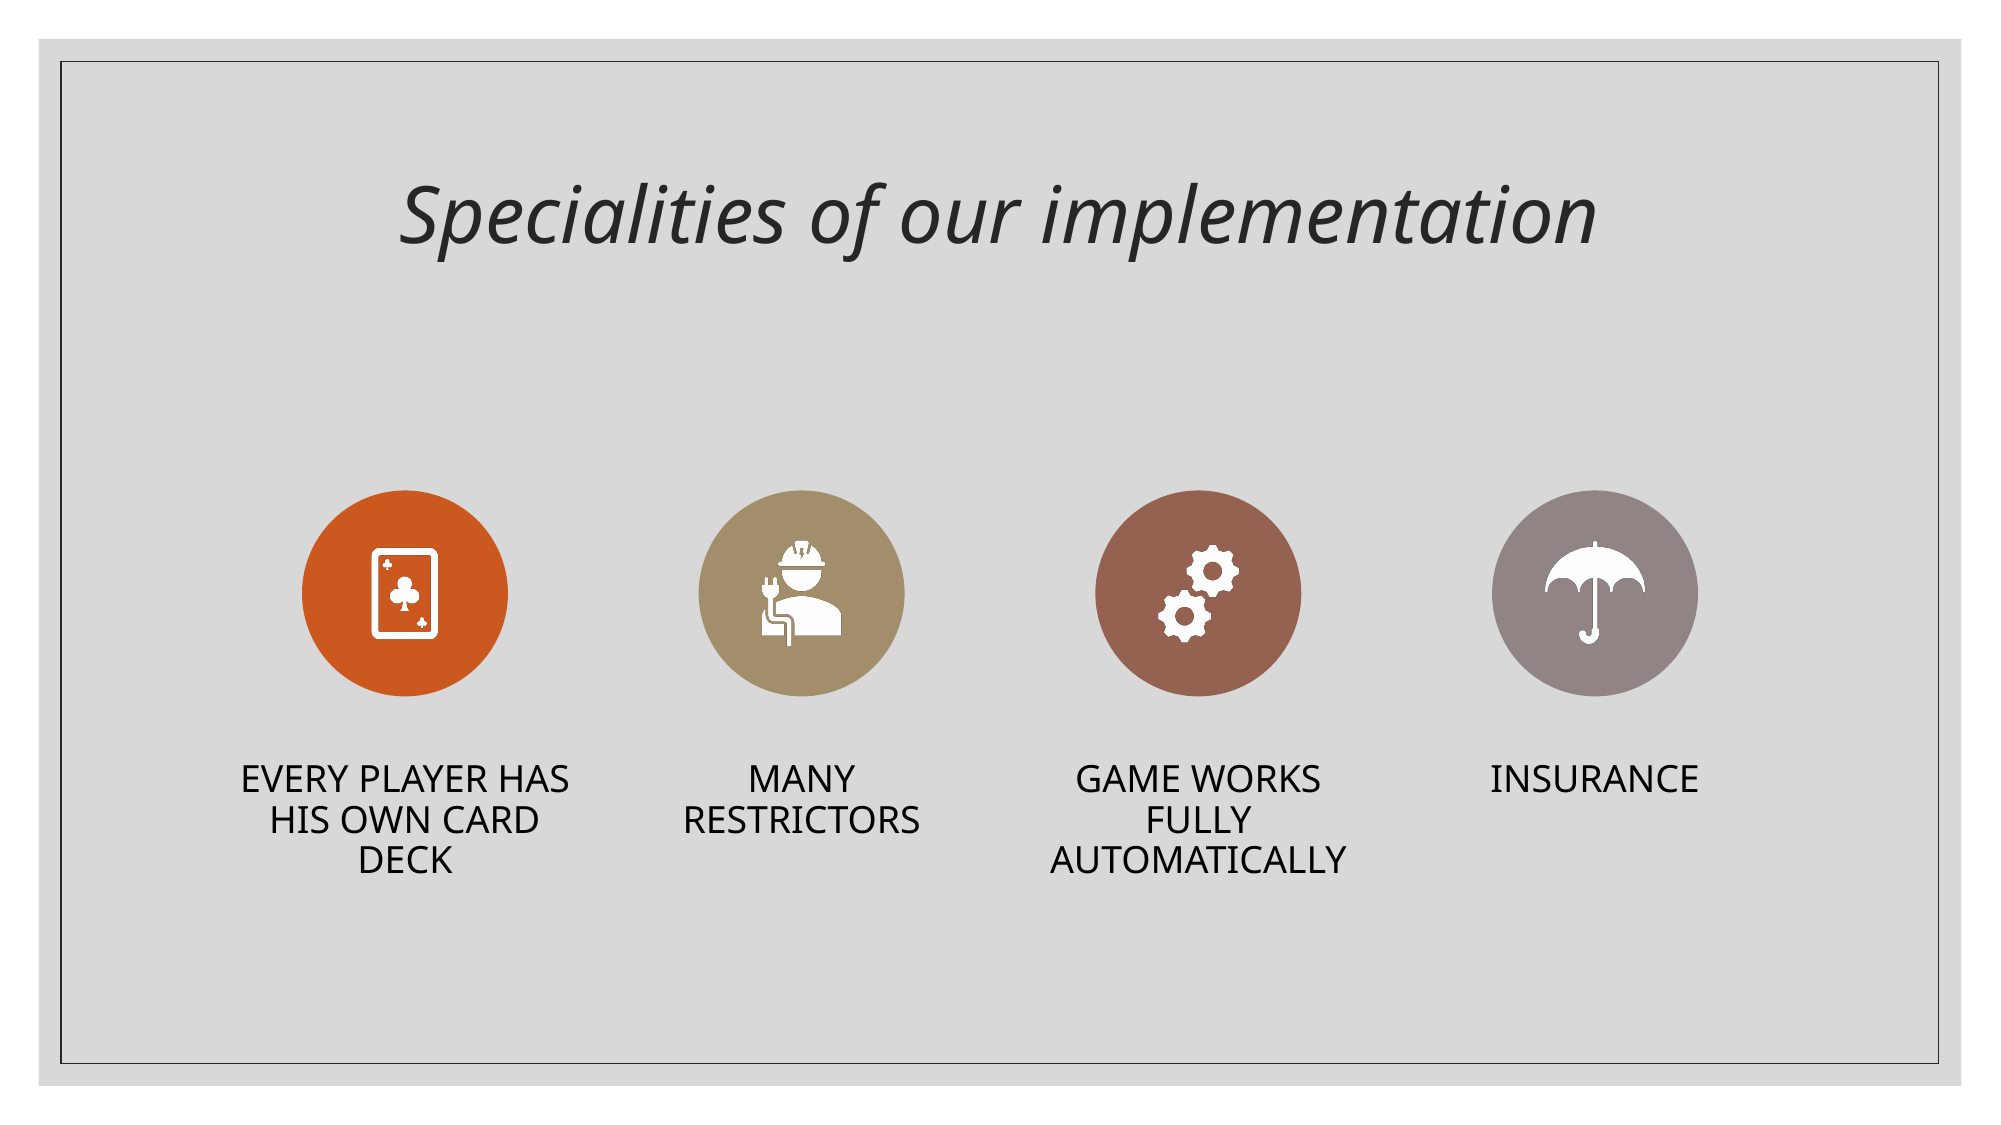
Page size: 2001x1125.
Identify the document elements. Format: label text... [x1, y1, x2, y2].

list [174, 378, 1825, 991]
title Specialities of our implementation [174, 105, 1825, 331]
